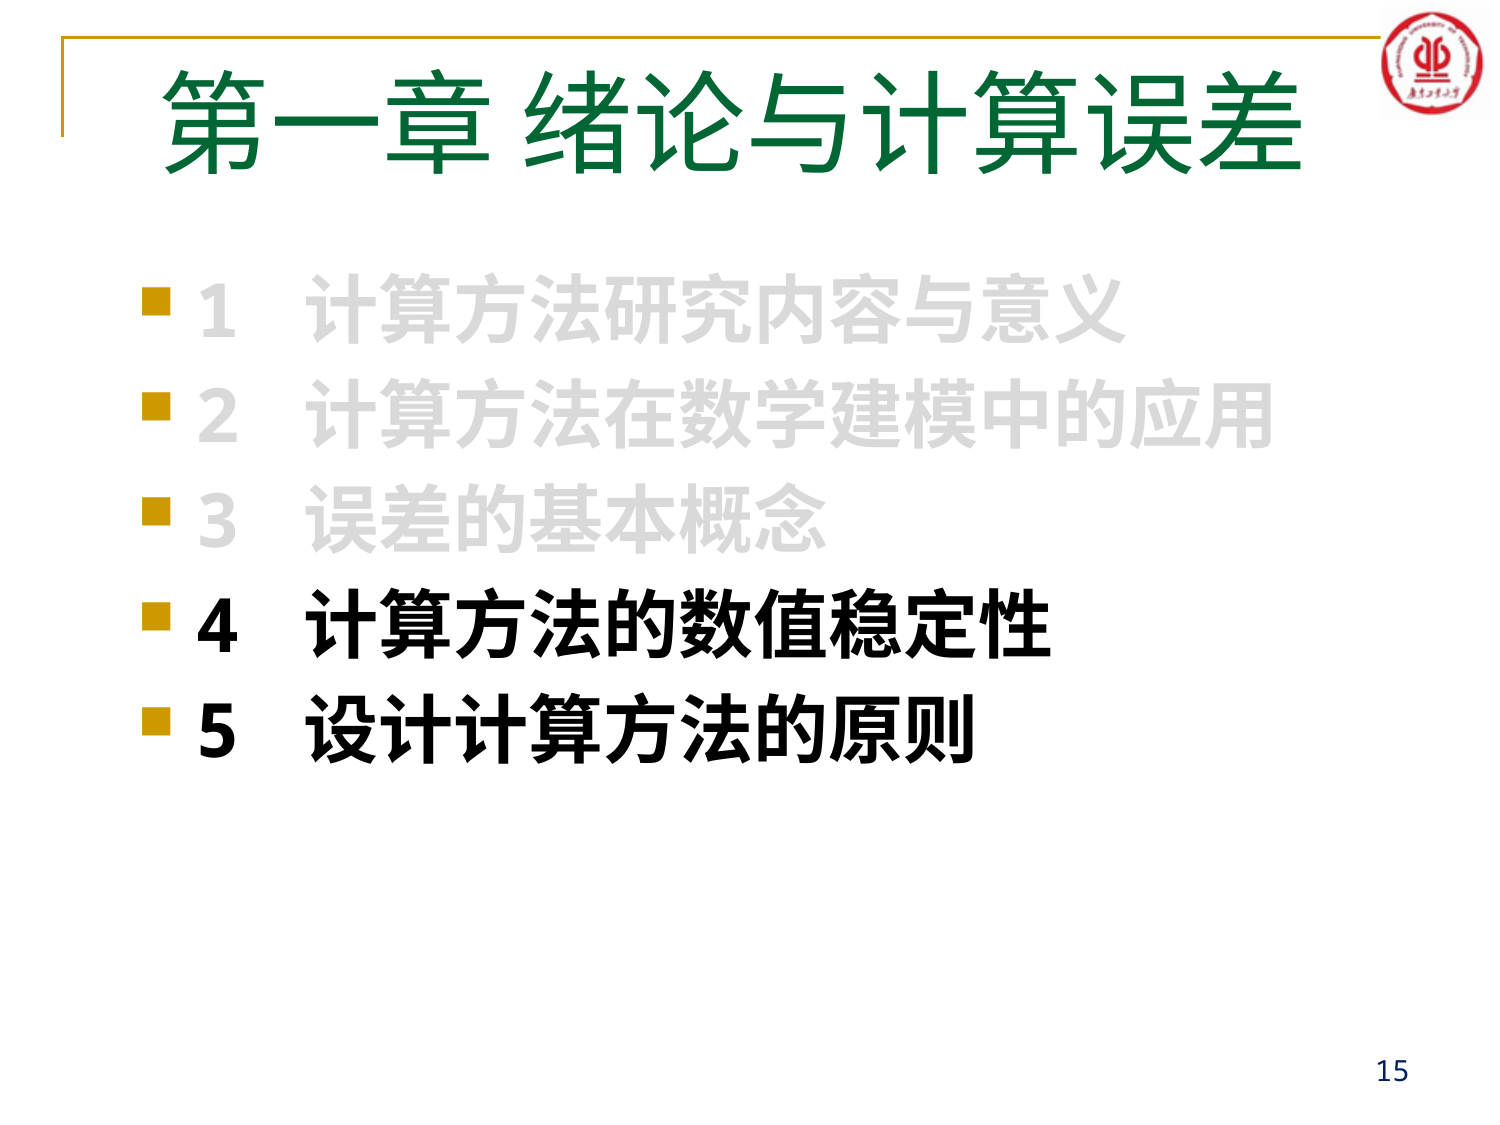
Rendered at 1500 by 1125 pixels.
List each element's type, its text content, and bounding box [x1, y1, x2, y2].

title 第一章 绪论与计算误差 [41, 45, 1425, 233]
picture [1380, 7, 1491, 120]
slide_number 15 [1074, 1024, 1425, 1100]
list 1 计算方法研究内容与意义 2 计算方法在数学建模中的应用 3 误差的基本概念 4 计算方法的数值稳定性 5 设计计算方法的原则 [123, 255, 1412, 917]
